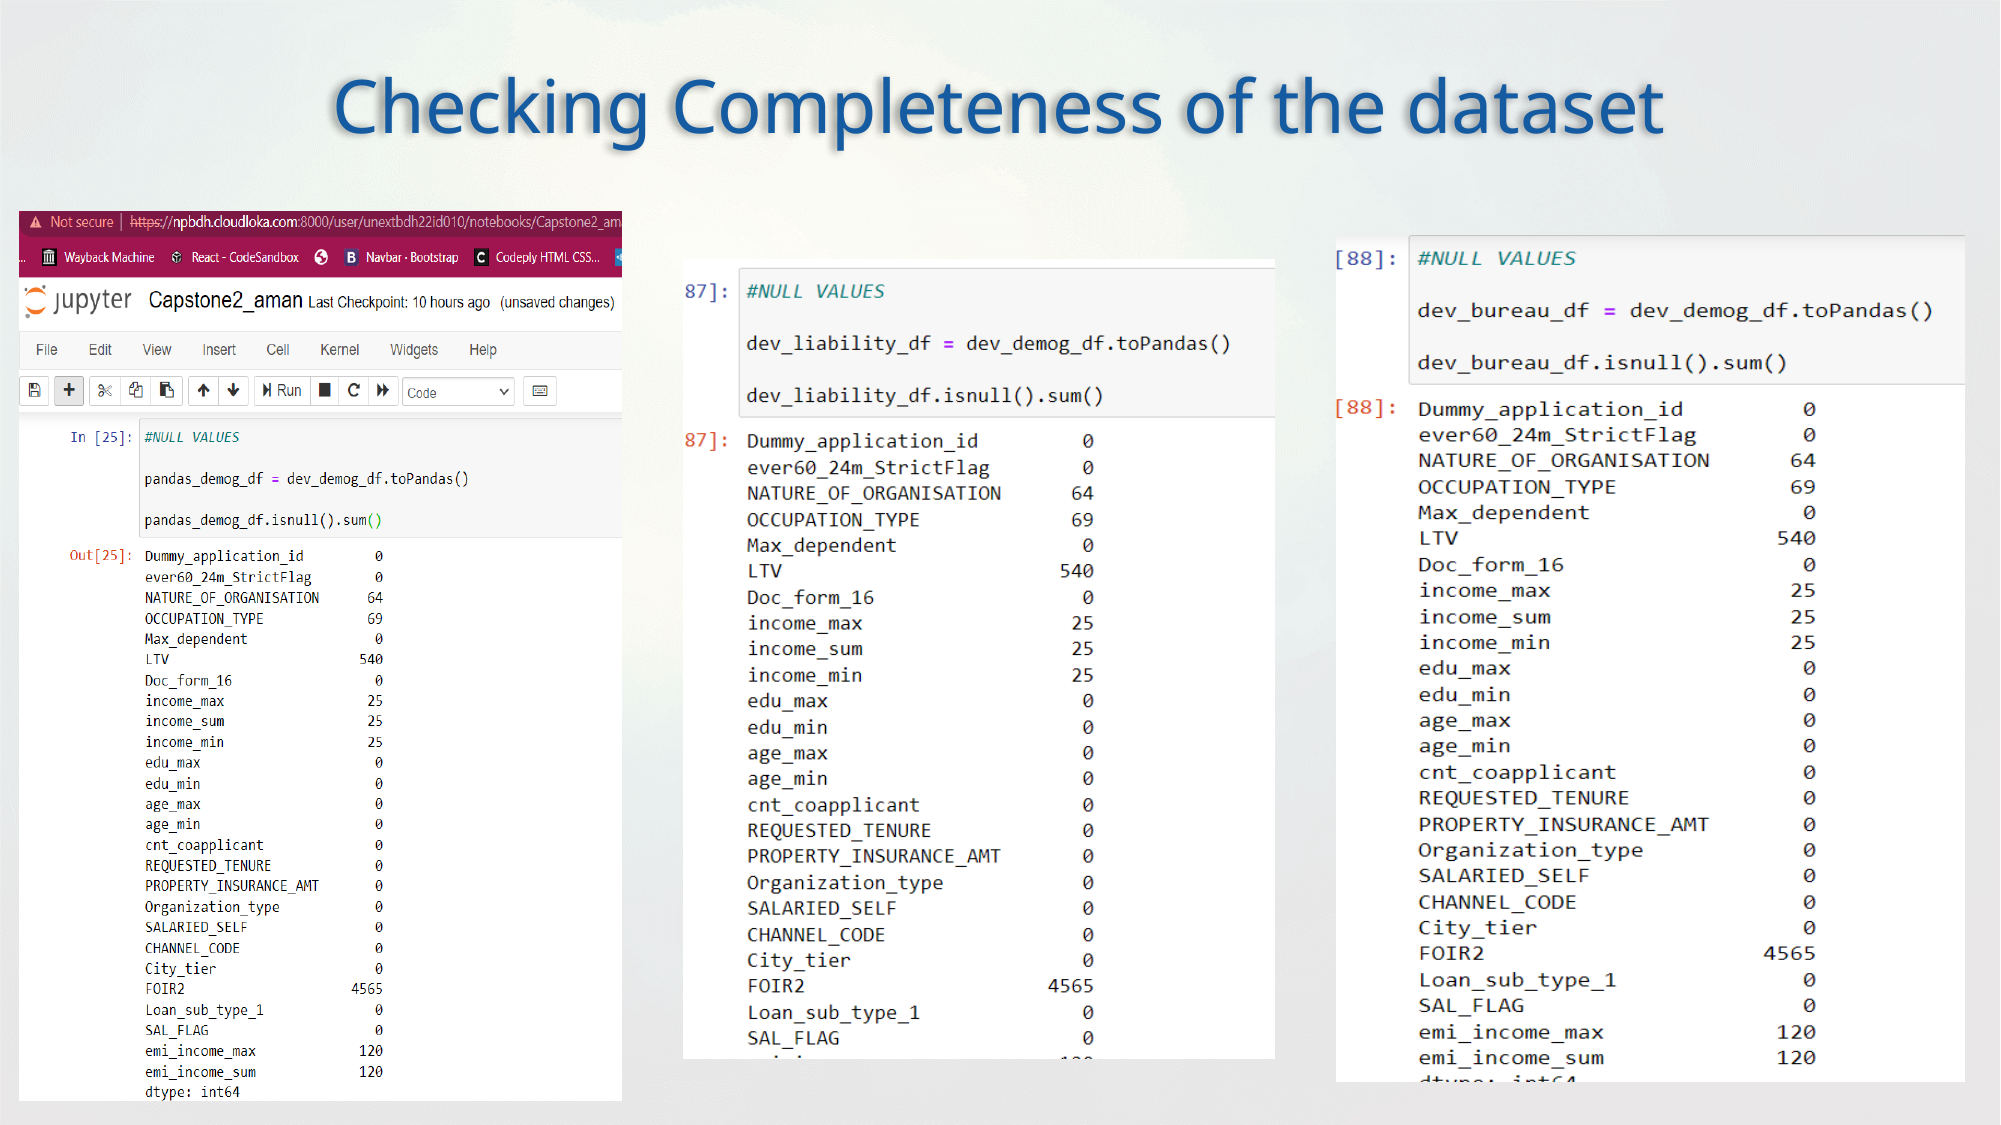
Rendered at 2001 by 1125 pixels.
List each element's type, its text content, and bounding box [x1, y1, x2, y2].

title Checking Completeness of the dataset [161, 37, 1839, 170]
picture [0, 0, 2001, 1125]
